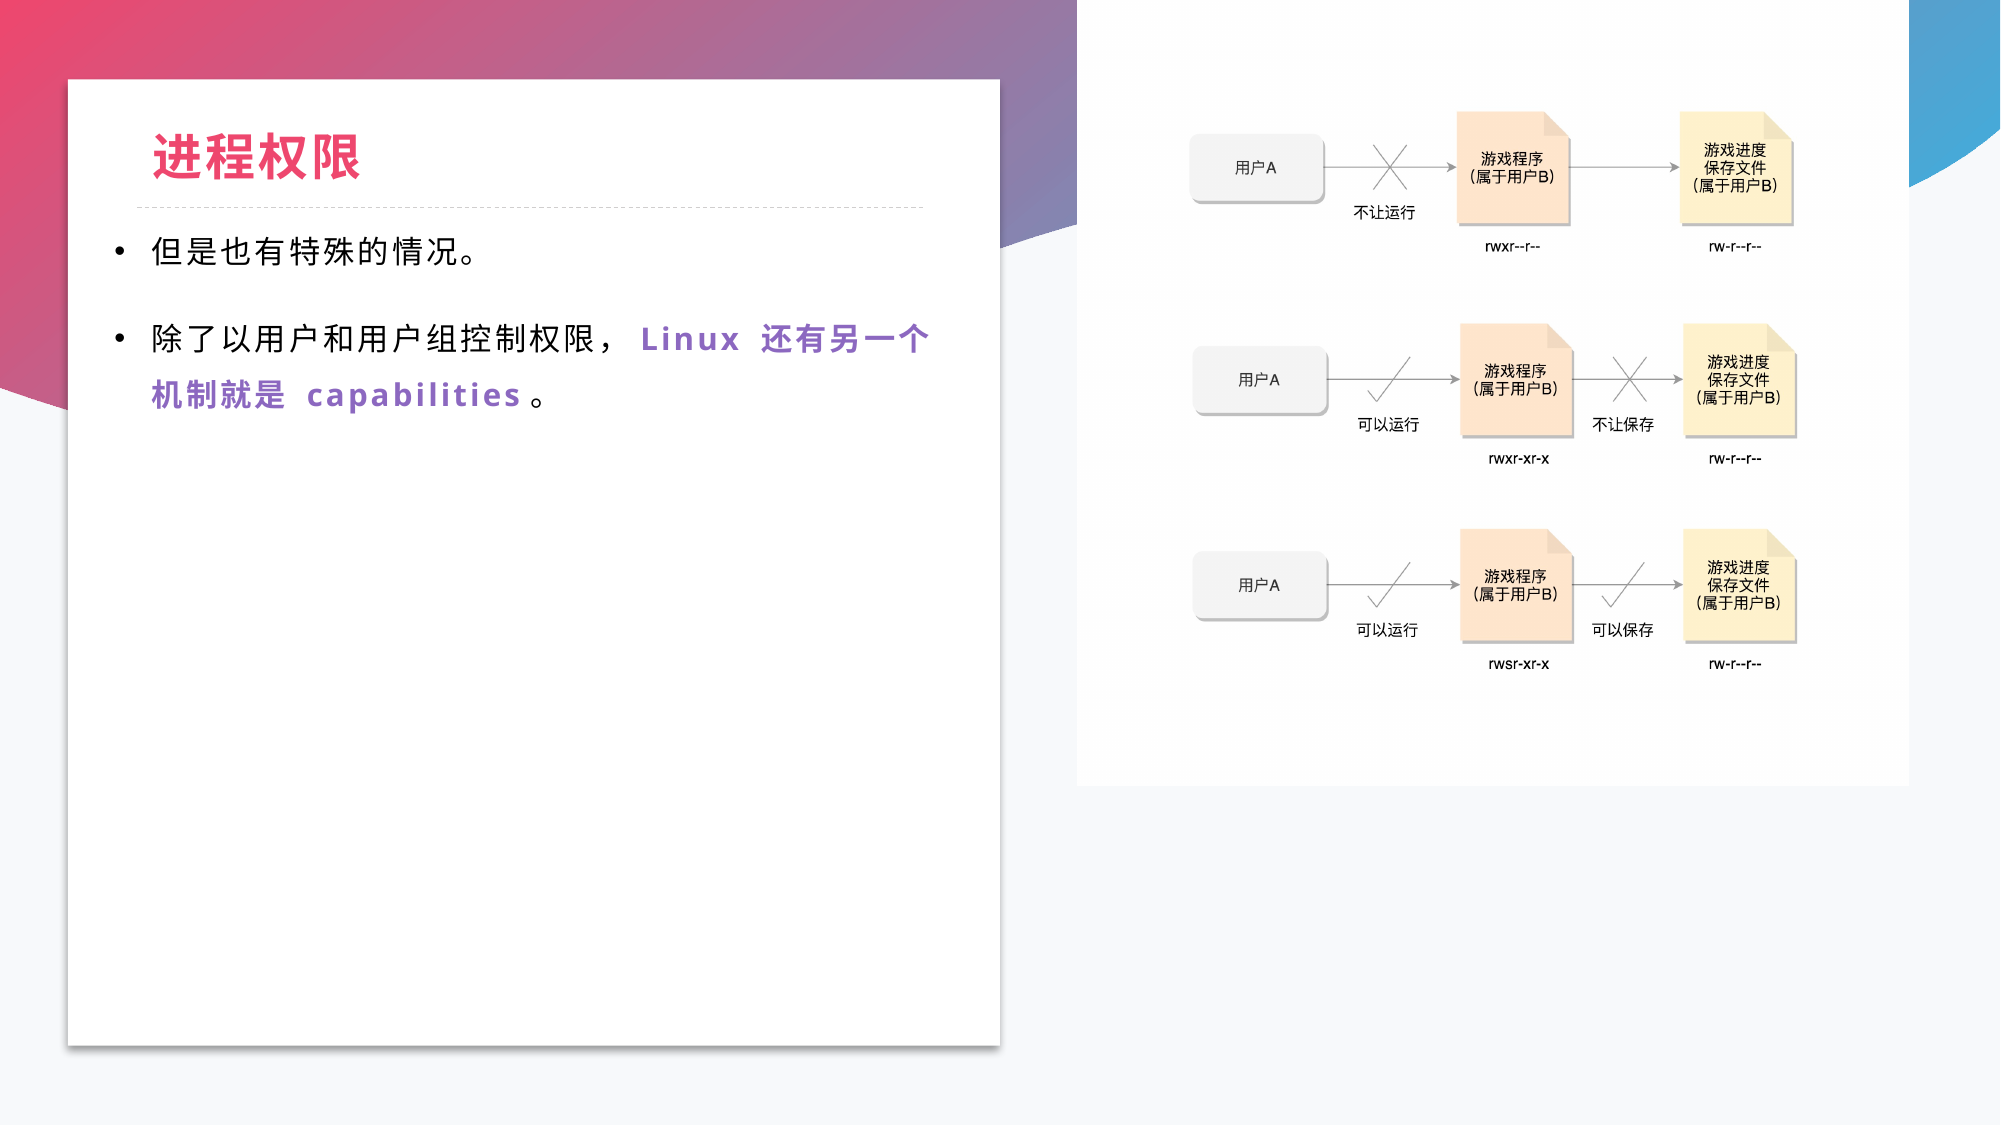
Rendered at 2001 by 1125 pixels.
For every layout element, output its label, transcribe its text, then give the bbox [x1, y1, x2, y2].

picture [1077, 0, 1909, 786]
title 进程权限 [137, 111, 924, 208]
list 但是也有特殊的情况。 除了以用户和用户组控制权限，Linux 还有另一个机制就是 capabilities。 [99, 205, 962, 1012]
text_box [1077, 230, 1941, 1037]
